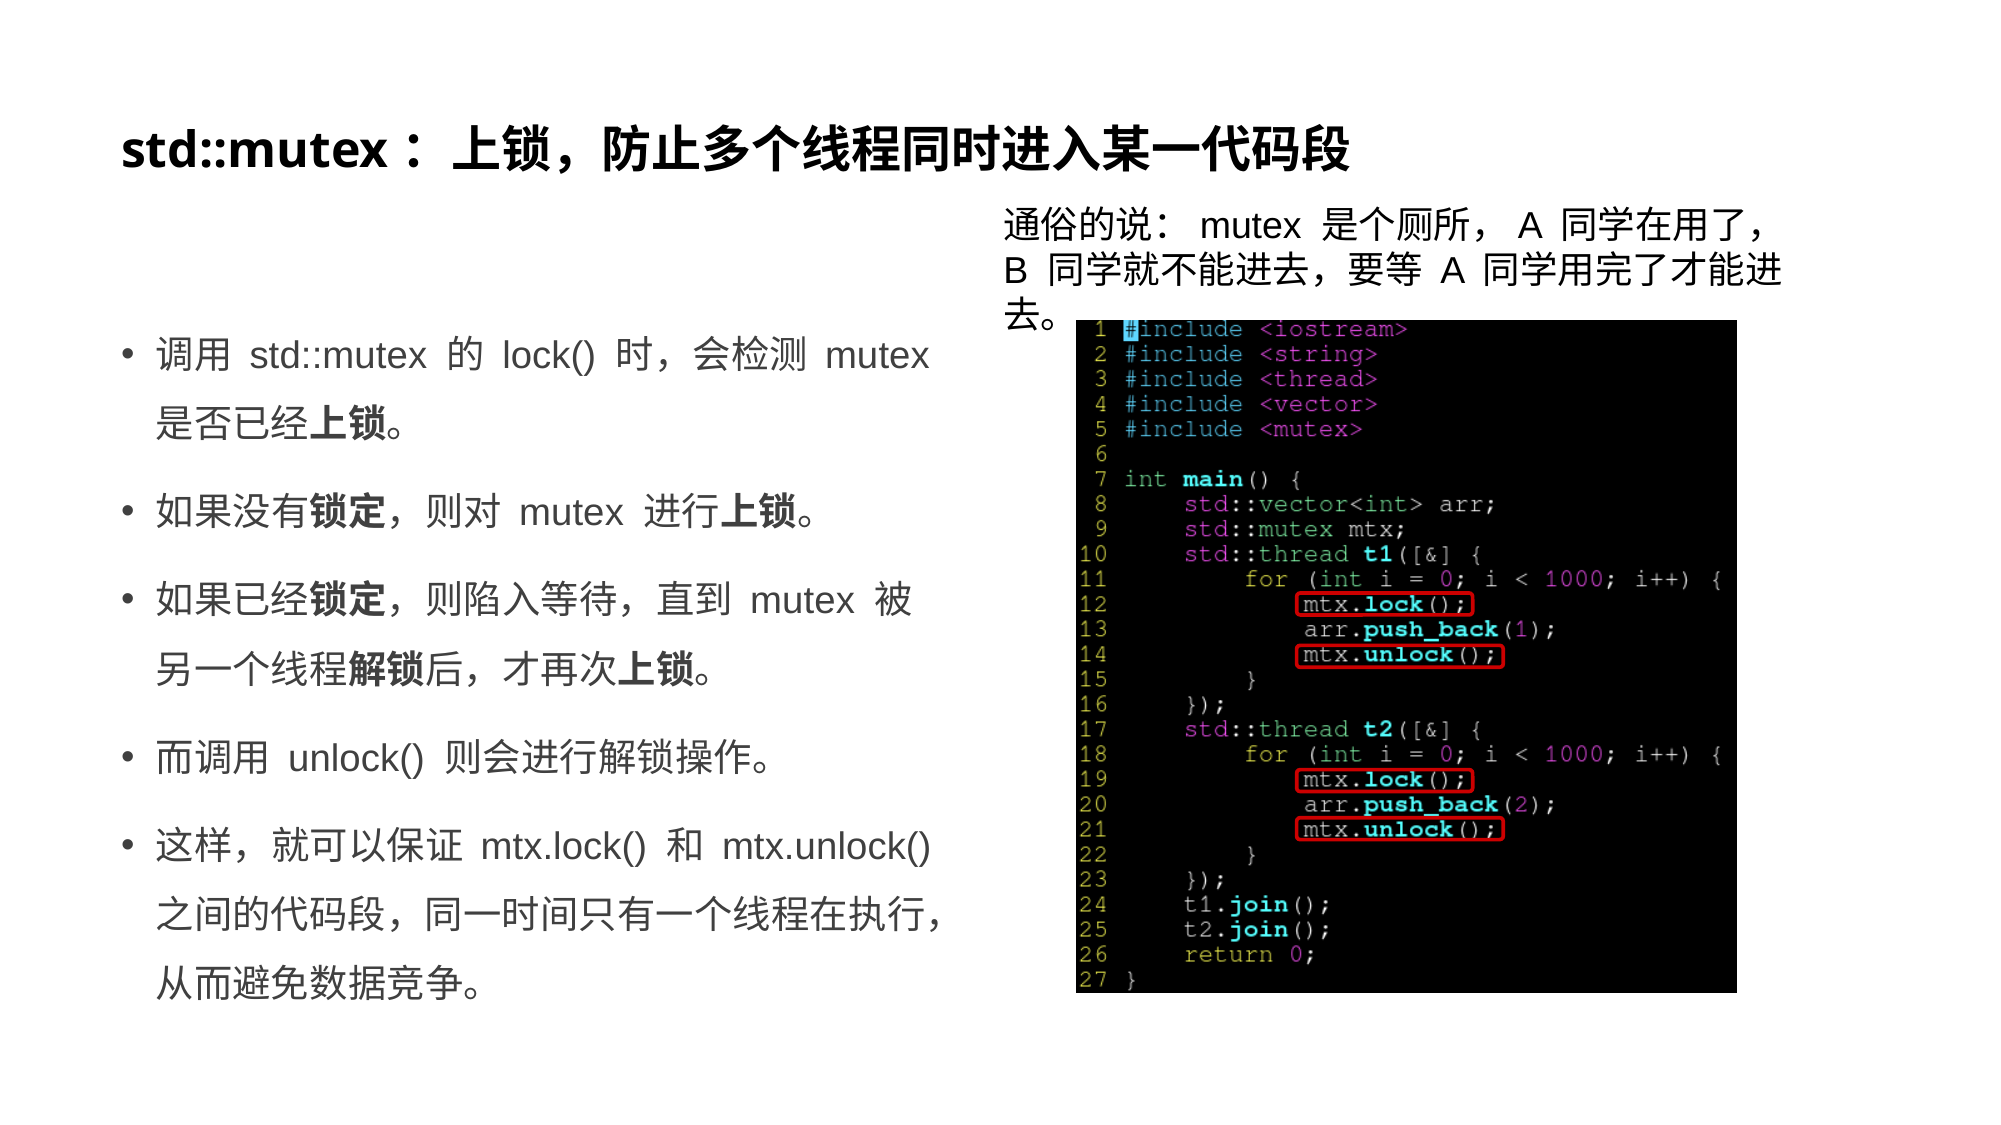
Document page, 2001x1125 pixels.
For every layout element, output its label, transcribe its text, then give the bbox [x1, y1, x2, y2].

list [1076, 319, 1737, 993]
text_box 通俗的说：mutex 是个厕所，A 同学在用了，B 同学就不能进去，要等 A 同学用完了才能进去。 [988, 193, 1824, 344]
list 调用 std::mutex 的 lock() 时，会检测 mutex 是否已经上锁。 如果没有锁定，则对 mutex 进行上锁。 如果已经锁定，则陷入等待，直到 mutex 被另一个线程解锁后，才再次上锁。 而调用 unlock() 则会进行解锁操作。 这样，就可以保证 mtx.lock() 和 mtx.unlock() 之间的代码段，同一时间只有一个线程在执行，从而避免数据竞争。 [106, 299, 957, 1014]
title std::mutex：上锁，防止多个线程同时进入某一代码段 [106, 42, 1832, 260]
